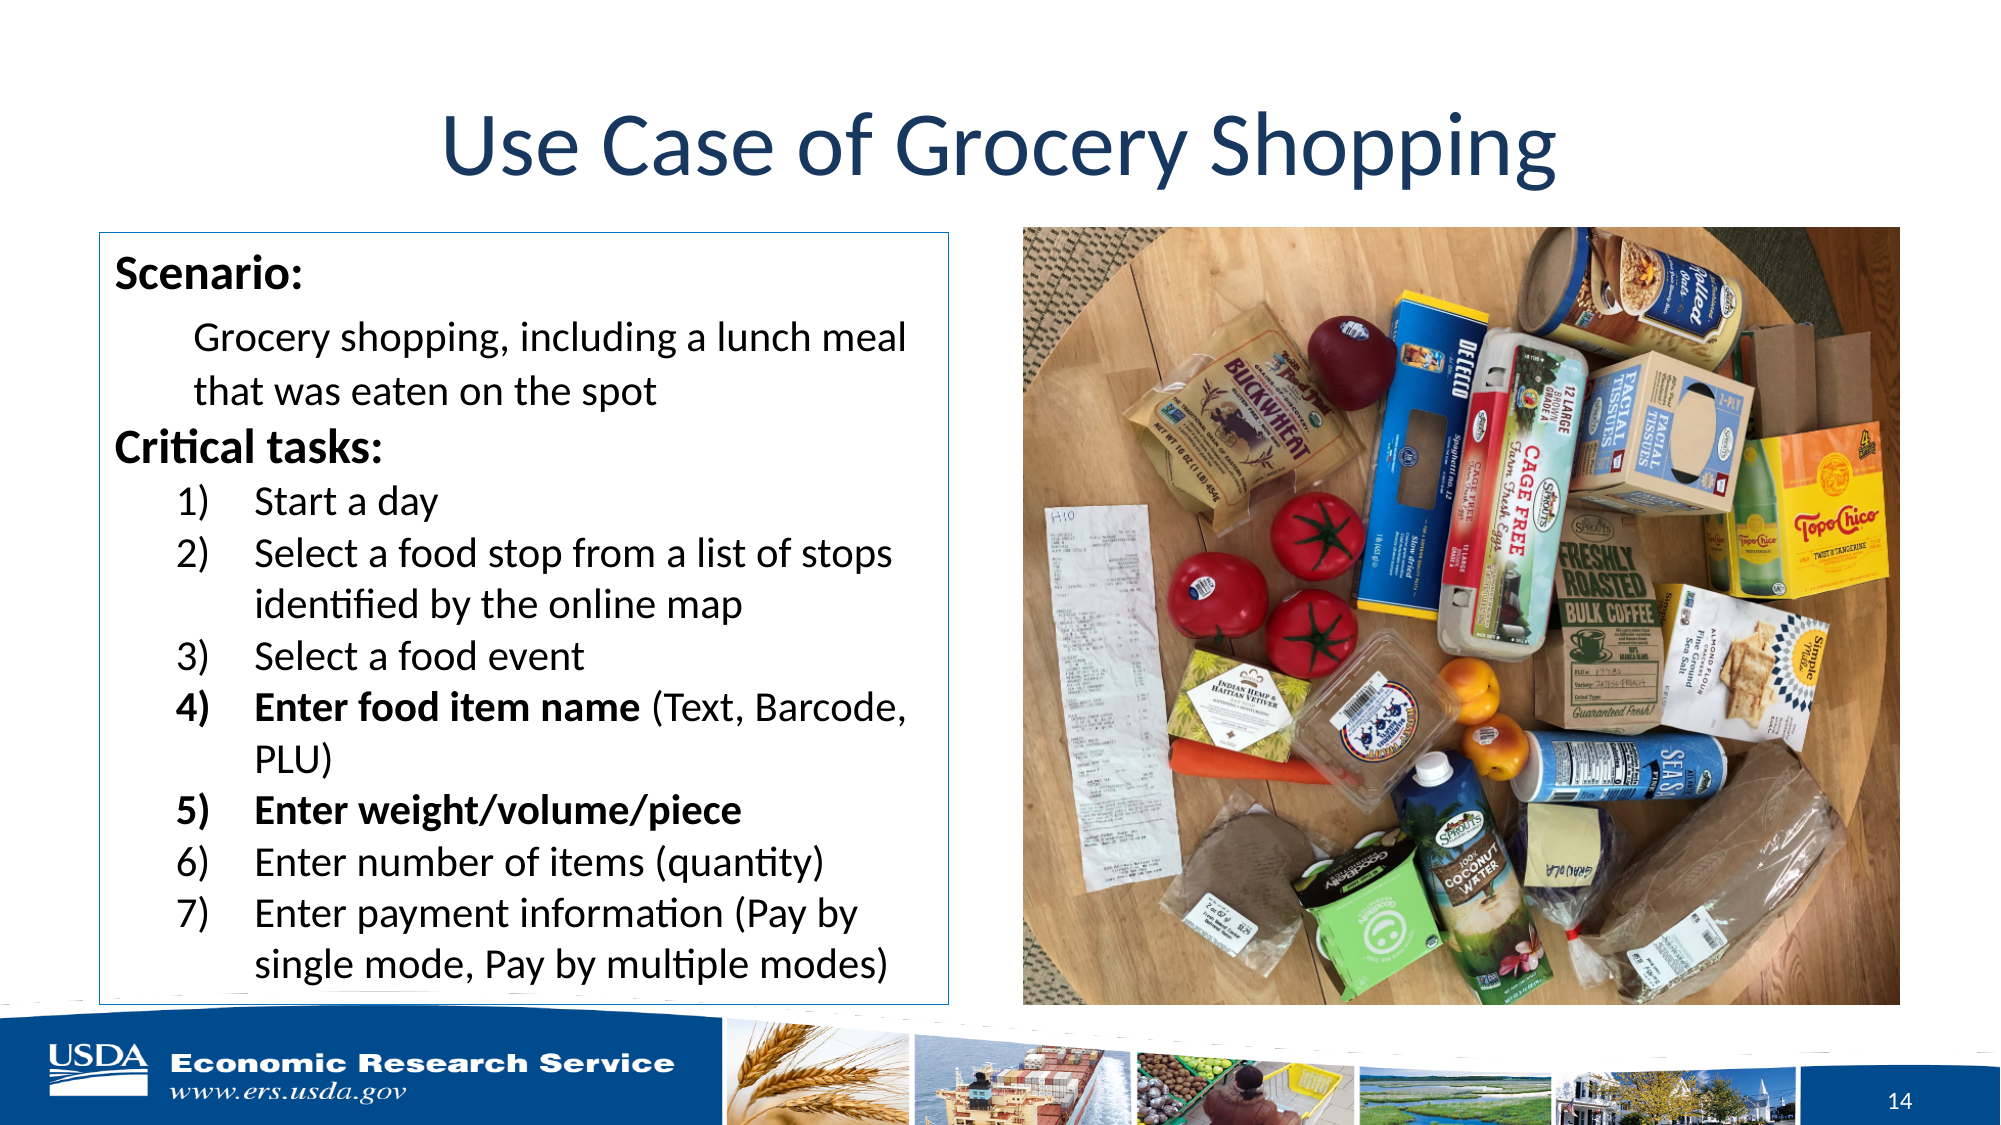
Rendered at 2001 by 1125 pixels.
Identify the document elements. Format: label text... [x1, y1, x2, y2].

title Use Case of Grocery Shopping [99, 45, 1900, 233]
picture [0, 225, 2000, 1125]
list Scenario: Grocery shopping, including a lunch meal that was eaten on the spot Critical tasks: Start a day Select a food stop from a list of stops identified by the online map Select a food event Enter food item name (Text, Barcode, PLU) Enter weight/volume/piece Enter number of items (quantity) Enter payment information (Pay by single mode, Pay by multiple modes) [99, 232, 949, 1005]
